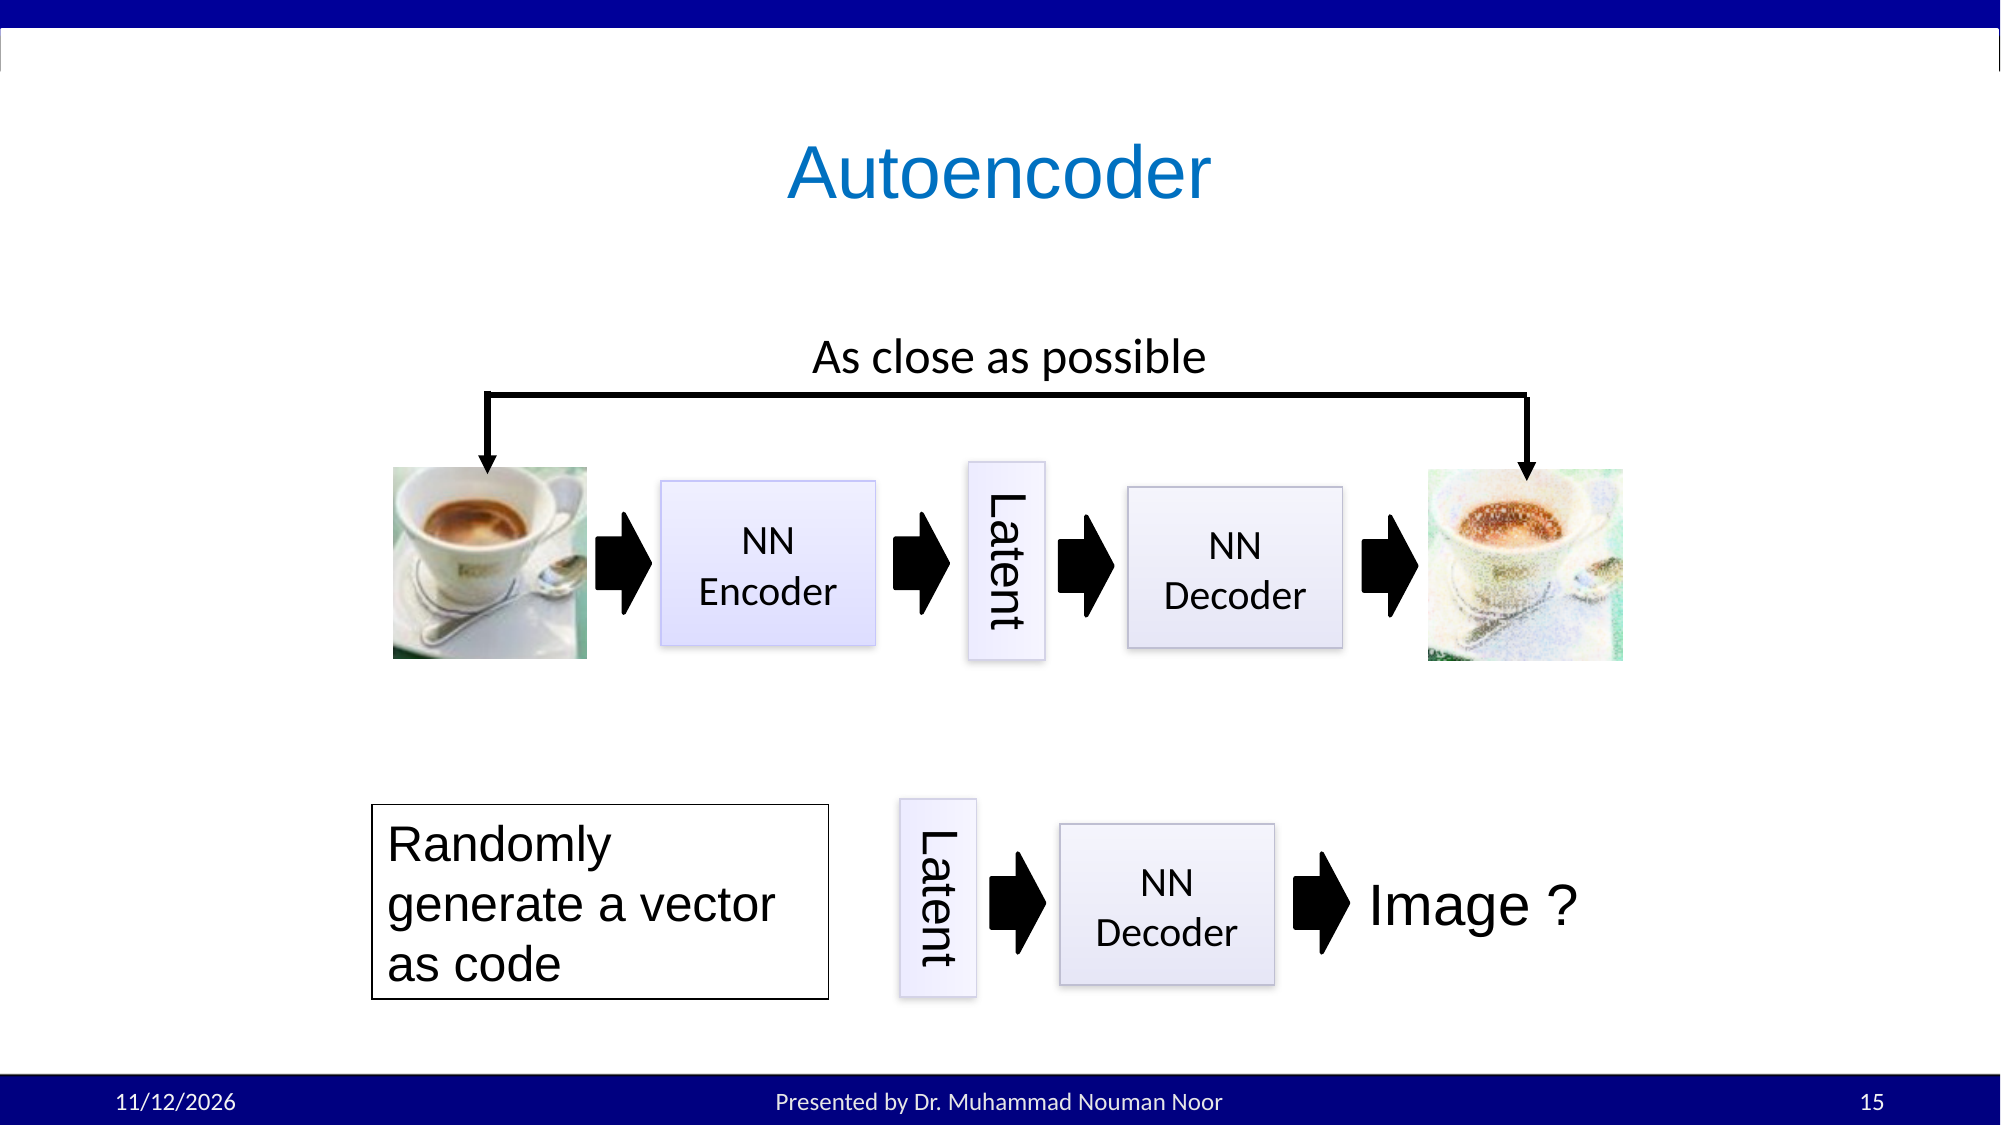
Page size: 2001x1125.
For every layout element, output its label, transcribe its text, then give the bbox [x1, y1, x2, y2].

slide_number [99, 1062, 567, 1125]
text_box [1293, 851, 1351, 955]
footer Presented by Dr. Muhammad Nouman Noor [683, 1062, 1317, 1125]
text_box Image ? [1353, 860, 1760, 945]
text_box [968, 461, 1046, 661]
text_box [893, 511, 950, 615]
text_box Latent [973, 470, 1049, 652]
text_box As close as possible [767, 316, 1252, 392]
text_box Latent [905, 807, 981, 989]
slide_number 15 [1433, 1062, 1900, 1125]
text_box NN Encoder [660, 481, 876, 646]
text_box [595, 511, 652, 615]
text_box [899, 798, 977, 998]
text_box NN Decoder [1128, 486, 1343, 648]
text_box [989, 851, 1047, 955]
text_box [1361, 514, 1419, 618]
text_box [1057, 514, 1115, 618]
text_box NN Decoder [1059, 823, 1275, 985]
picture [0, 0, 2001, 1125]
title Autoencoder [99, 99, 1900, 238]
text_box Randomly generate a vector as code [372, 804, 829, 1000]
